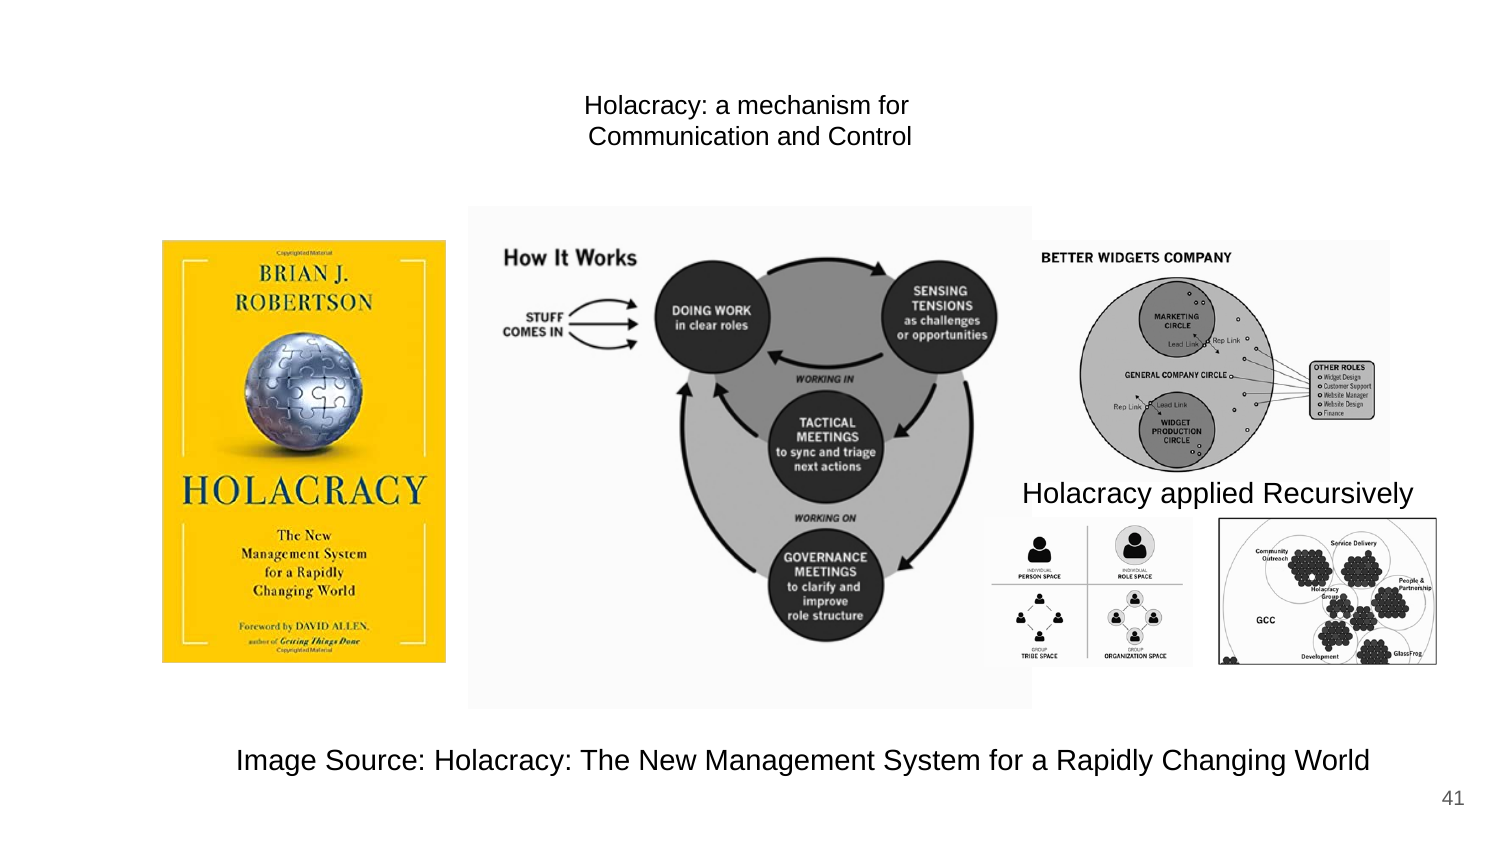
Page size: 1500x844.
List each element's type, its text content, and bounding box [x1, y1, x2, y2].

slide_number 41 [1389, 764, 1480, 830]
picture [1218, 517, 1438, 666]
picture [161, 239, 446, 664]
picture [467, 206, 1391, 709]
title Holacracy: a mechanism for Communication and Control [51, 72, 1449, 167]
text_box Image Source: Holacracy: The New Management System for a Rapidly Changing World [221, 734, 1388, 784]
text_box Holacracy applied Recursively [1036, 467, 1430, 517]
